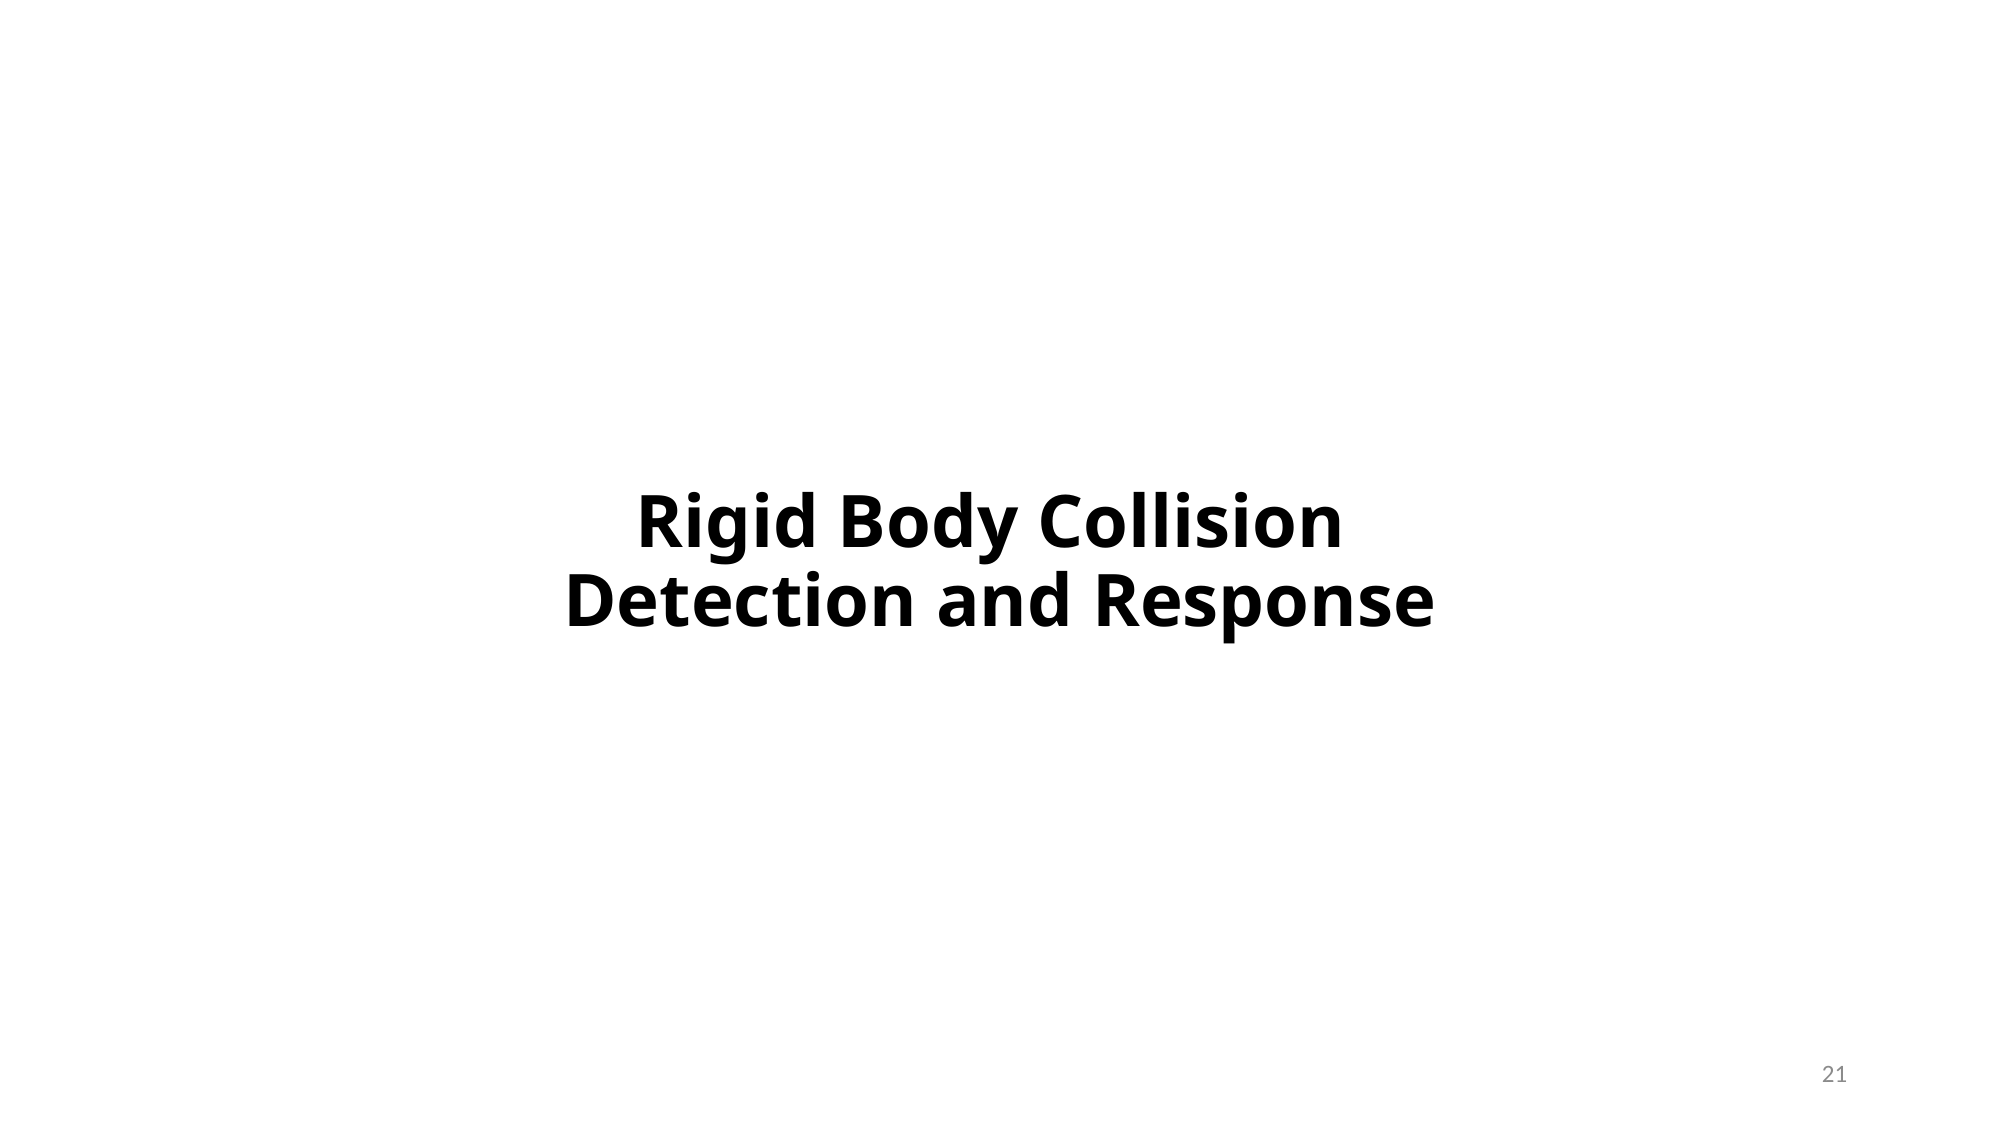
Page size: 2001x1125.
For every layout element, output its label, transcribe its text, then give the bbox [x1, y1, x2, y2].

title Rigid Body Collision Detection and Response [68, 475, 1932, 650]
slide_number 21 [1412, 1042, 1863, 1103]
